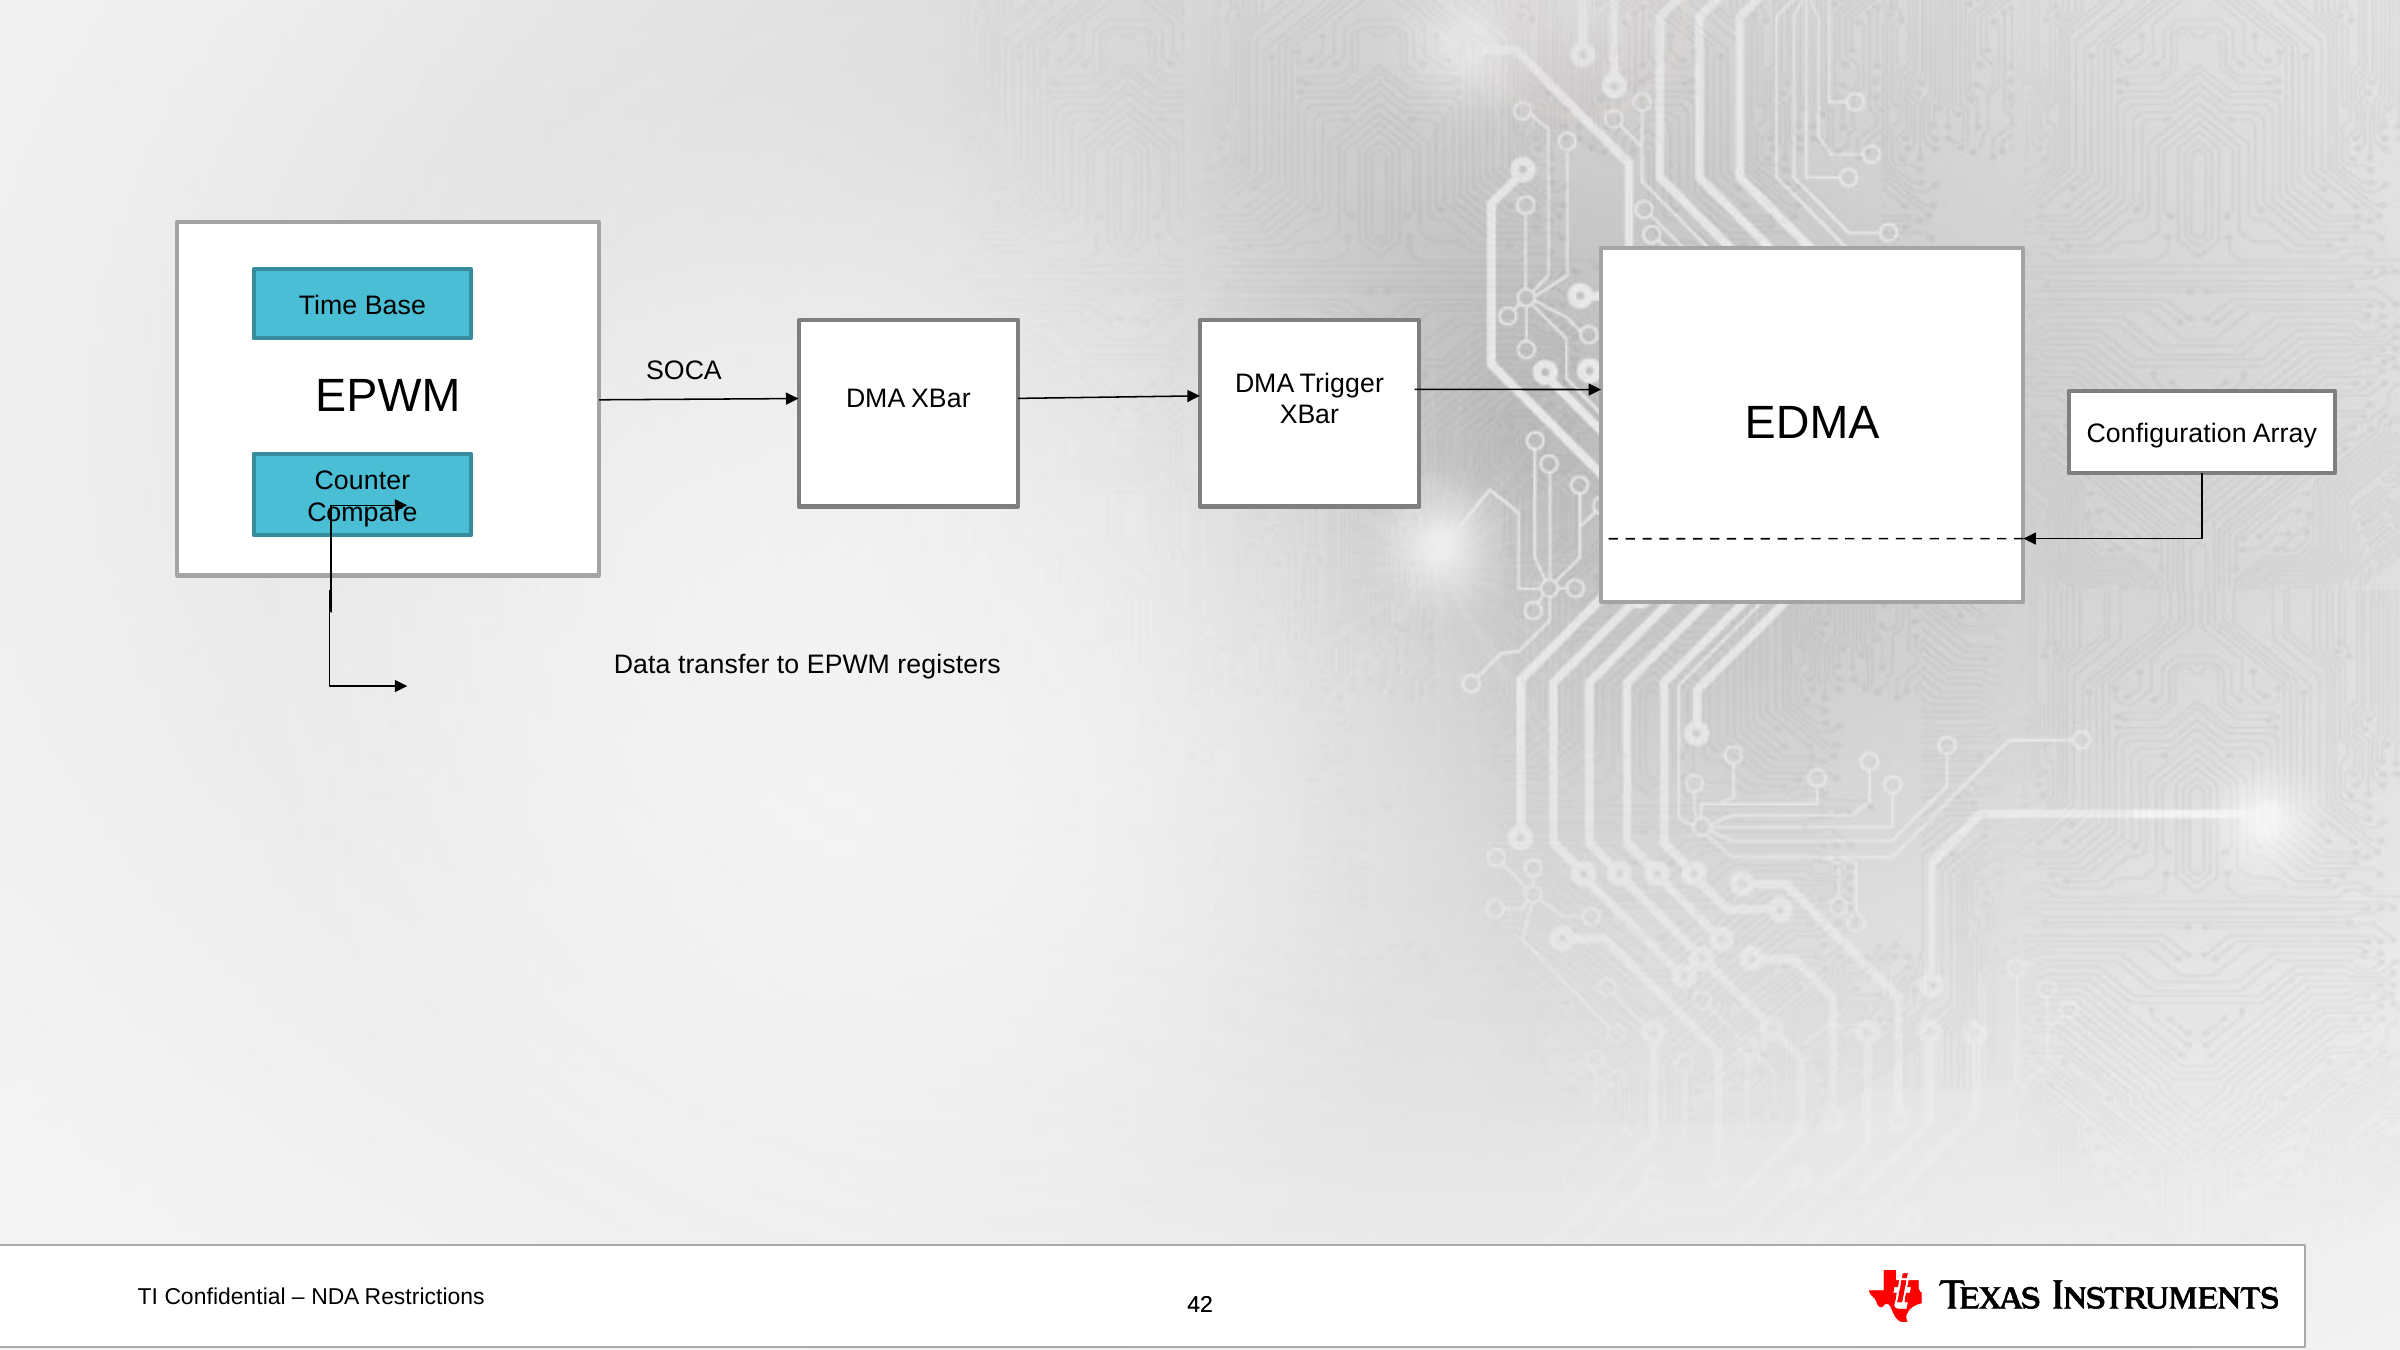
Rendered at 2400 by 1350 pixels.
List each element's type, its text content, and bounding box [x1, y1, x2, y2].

text_box 42 [920, 1279, 1480, 1320]
text_box DMA Trigger XBar [1198, 318, 1421, 509]
text_box SOCA [631, 345, 767, 393]
text_box EDMA [1599, 246, 2025, 604]
picture [0, 0, 2400, 1350]
text_box [1018, 389, 1200, 403]
text_box Counter Compare [252, 452, 473, 537]
picture [1869, 1270, 2278, 1322]
text_box Data transfer to EPWM registers [599, 639, 1146, 687]
text_box [2024, 473, 2203, 545]
text_box DMA XBar [797, 318, 1020, 509]
text_box EPWM [175, 220, 601, 578]
text_box [329, 590, 408, 693]
text_box [330, 499, 408, 613]
text_box Time Base [252, 267, 473, 340]
text_box [599, 392, 799, 405]
text_box Configuration Array [2067, 389, 2337, 475]
text_box [1414, 383, 1601, 396]
